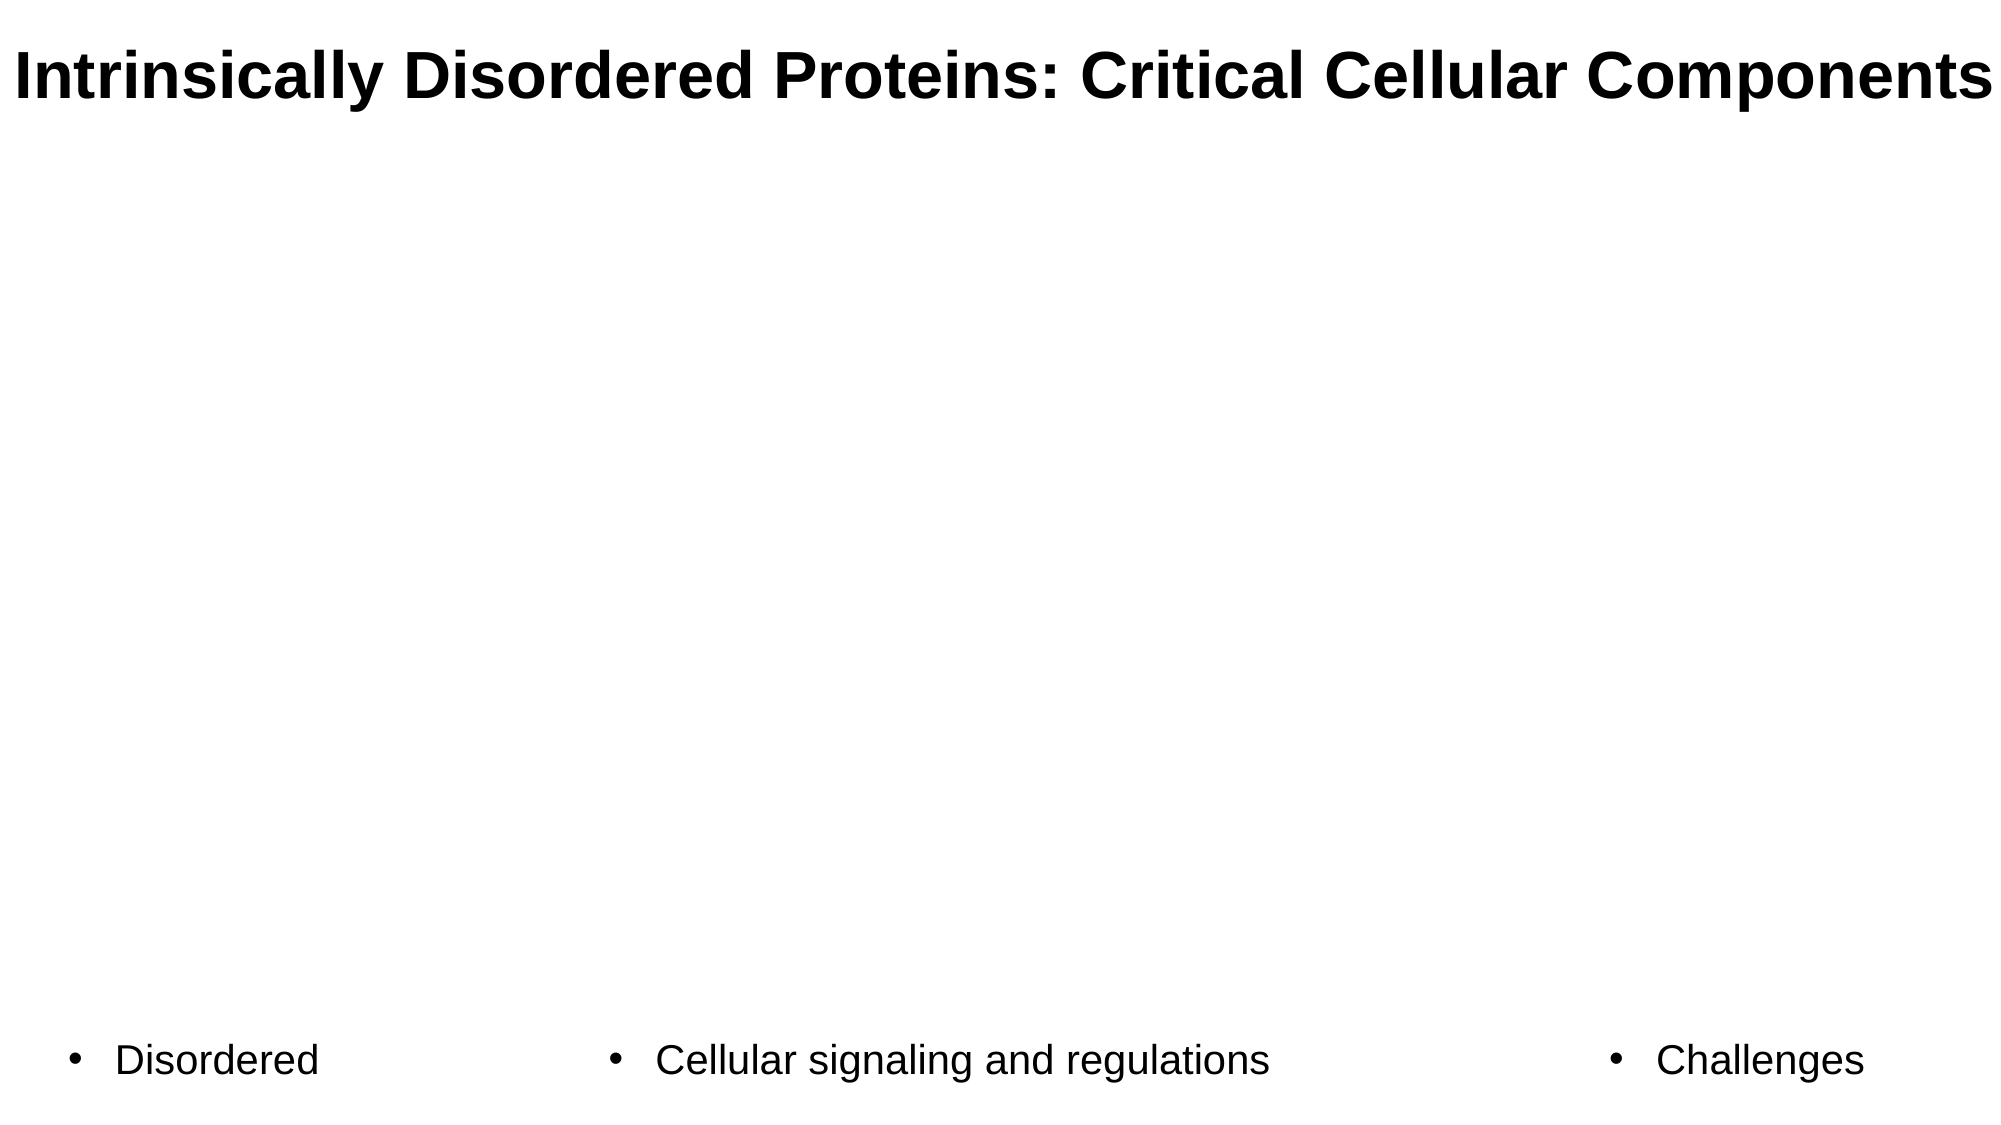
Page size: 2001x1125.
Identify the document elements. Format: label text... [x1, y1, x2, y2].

text_box Cellular signaling and regulations [593, 1025, 1286, 1091]
text_box Disordered [53, 1025, 335, 1091]
text_box Intrinsically Disordered Proteins: Critical Cellular Components [0, 33, 2000, 426]
text_box Challenges [1594, 1025, 1881, 1091]
